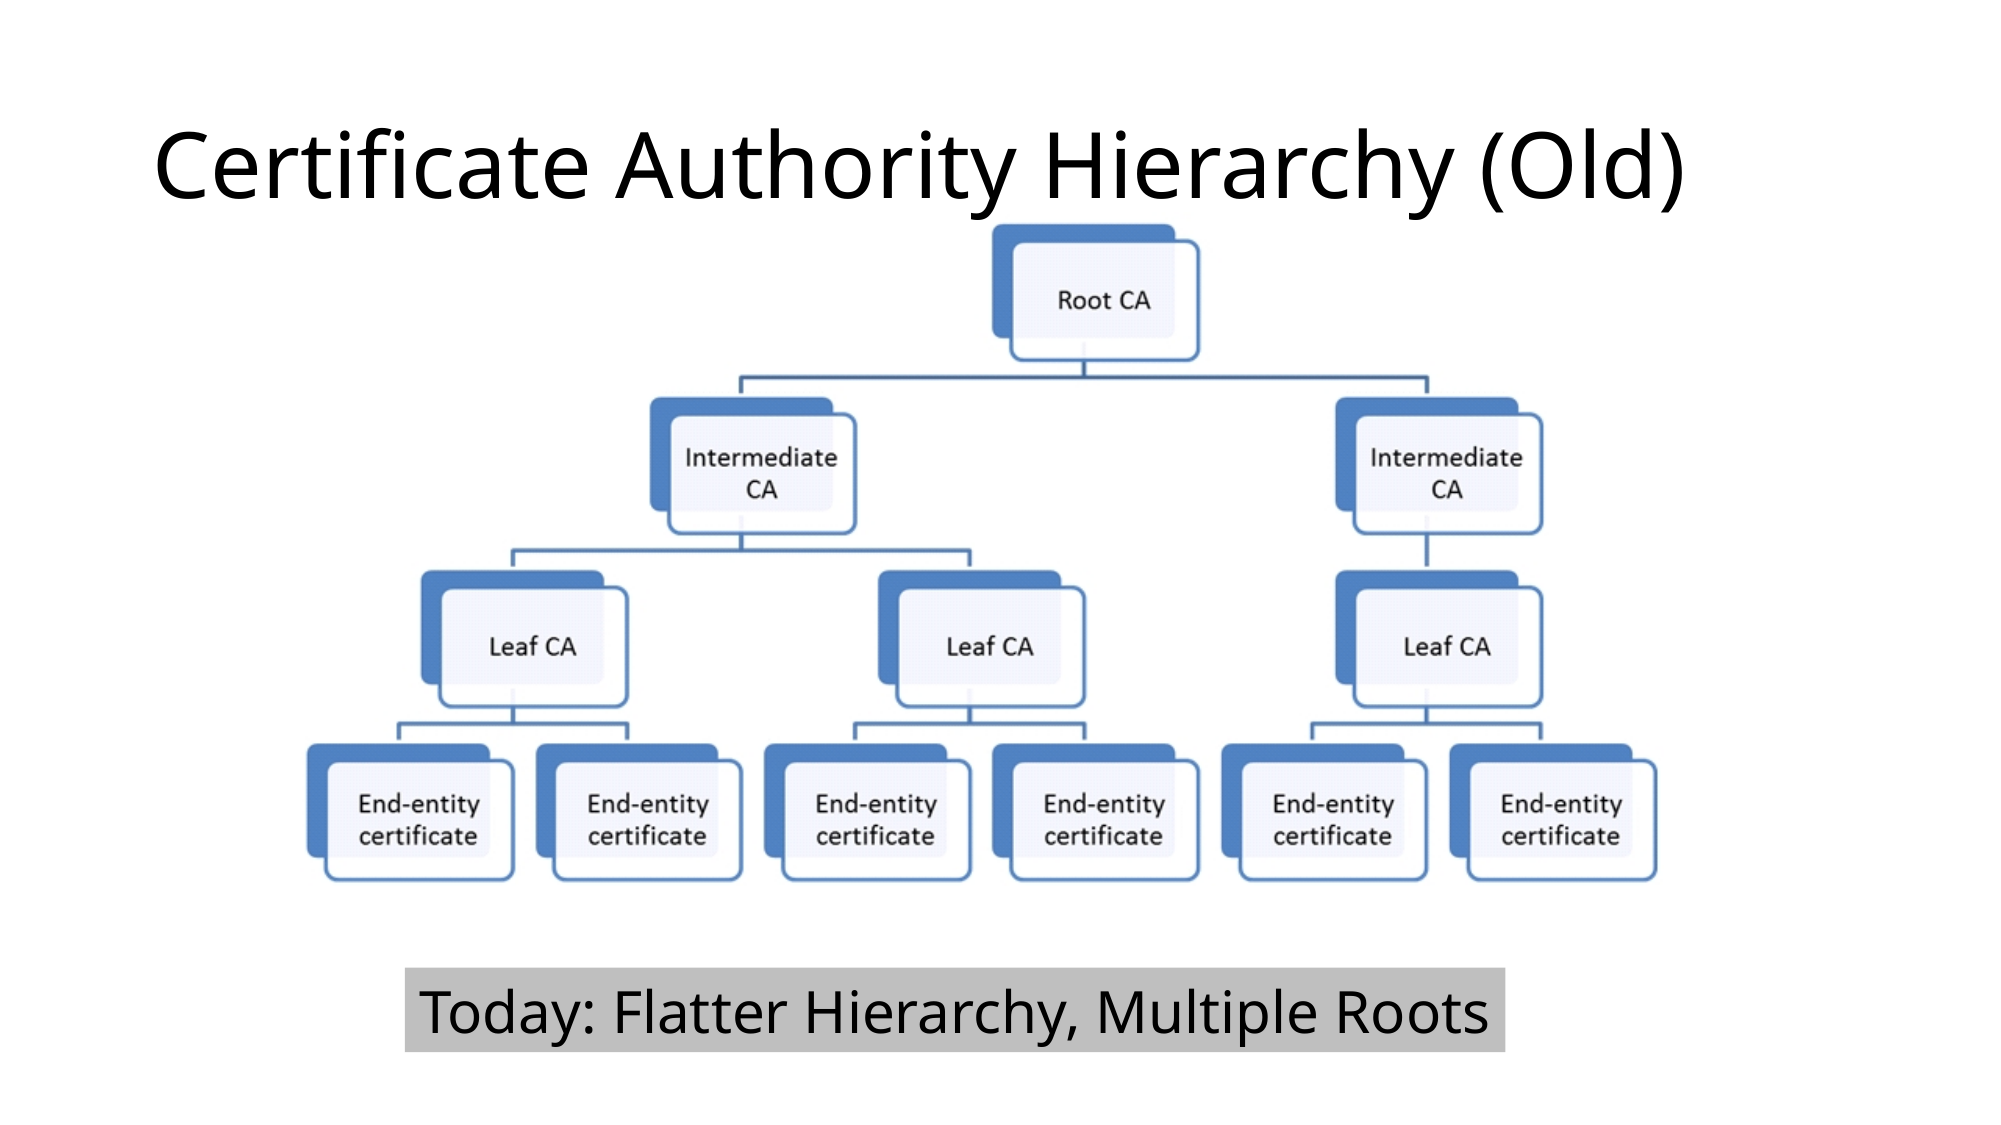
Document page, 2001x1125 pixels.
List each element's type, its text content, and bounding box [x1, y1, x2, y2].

picture [299, 212, 1664, 886]
title Certificate Authority Hierarchy (Old) [137, 59, 1863, 278]
text_box Today: Flatter Hierarchy, Multiple Roots [404, 967, 1506, 1053]
